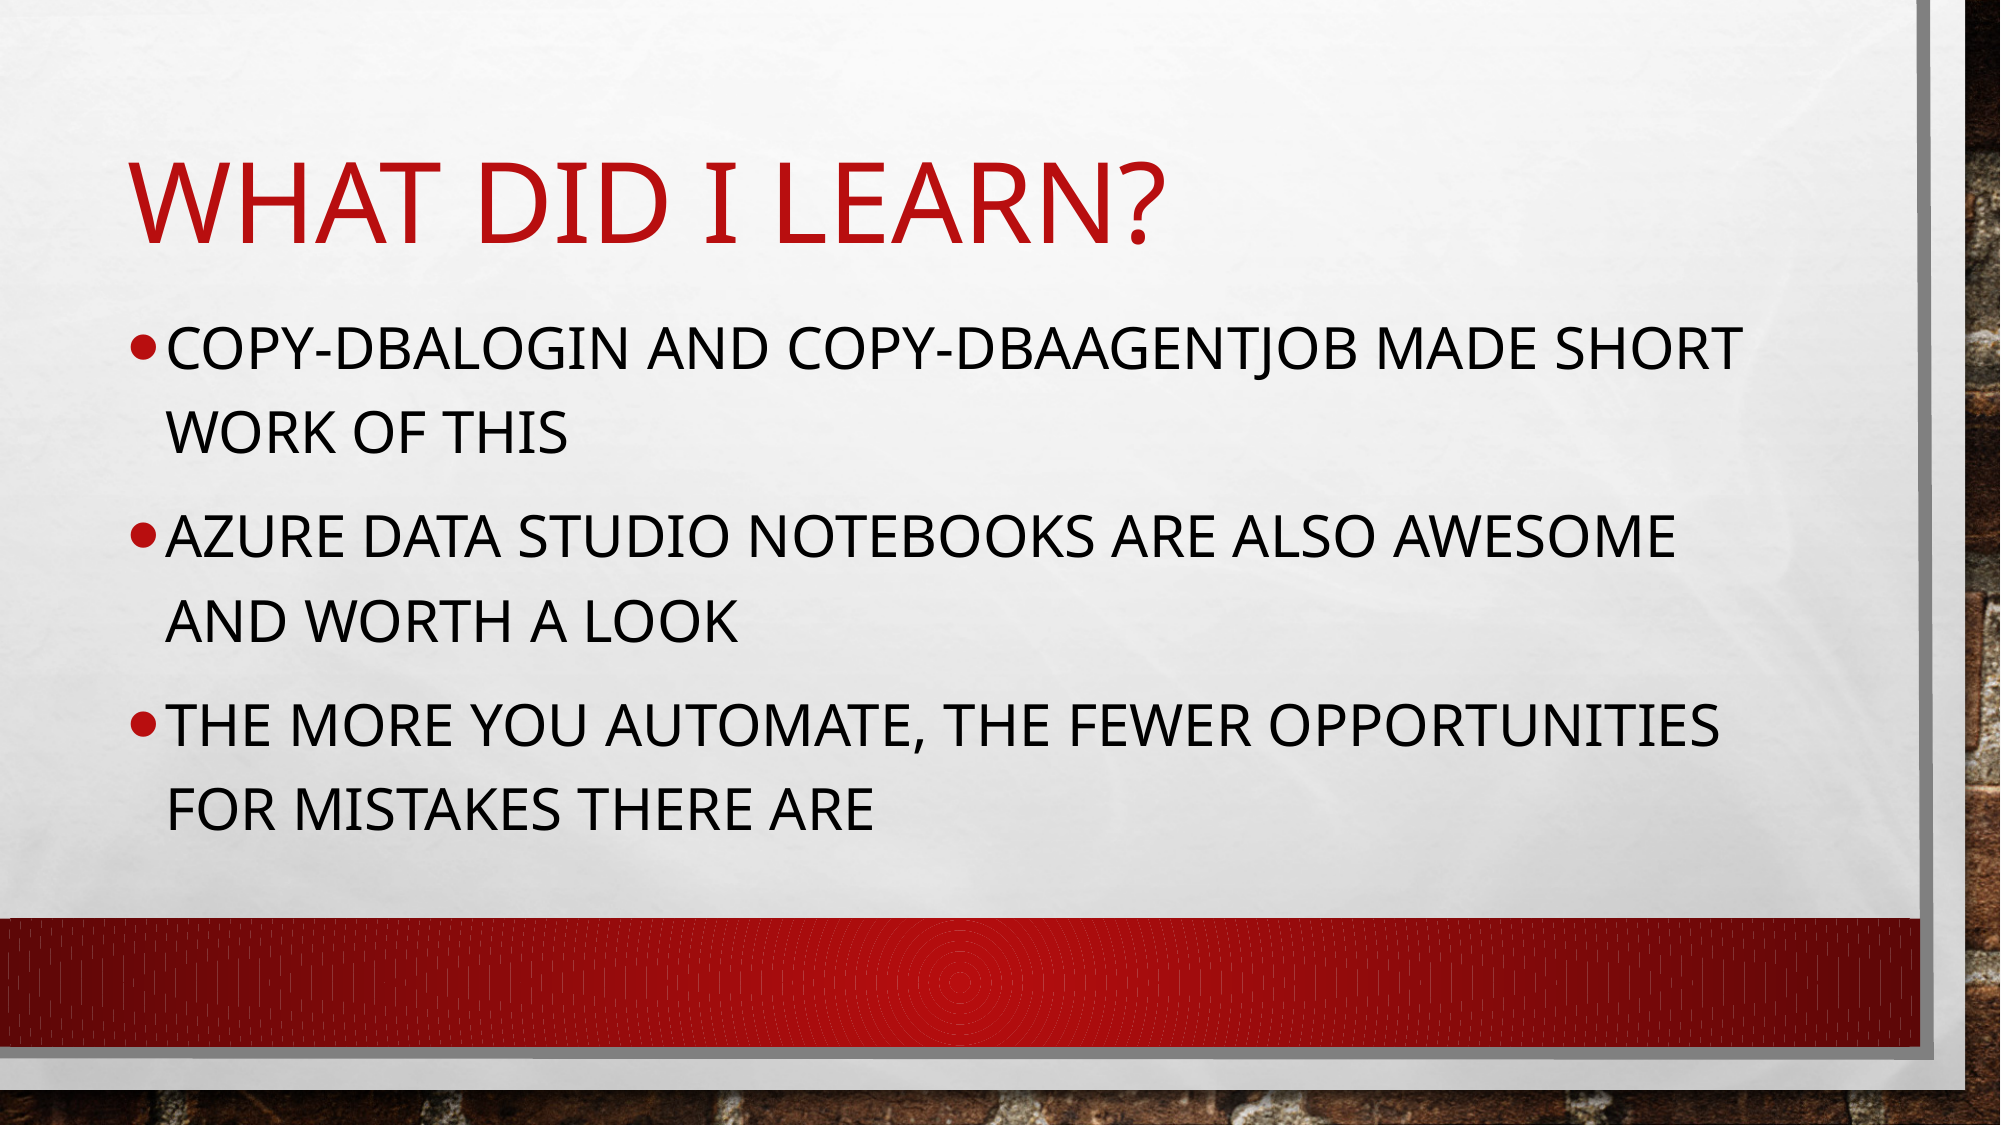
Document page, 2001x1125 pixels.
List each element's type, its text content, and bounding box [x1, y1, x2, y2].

list Copy-dbalogin and copy-dbaagentjob made short work of this Azure data studio notebooks are also awesome and worth a look The more you automate, the fewer opportunities for mistakes there are [112, 338, 1818, 882]
title What did I learn? [112, 112, 1818, 302]
picture [0, 0, 2000, 1125]
